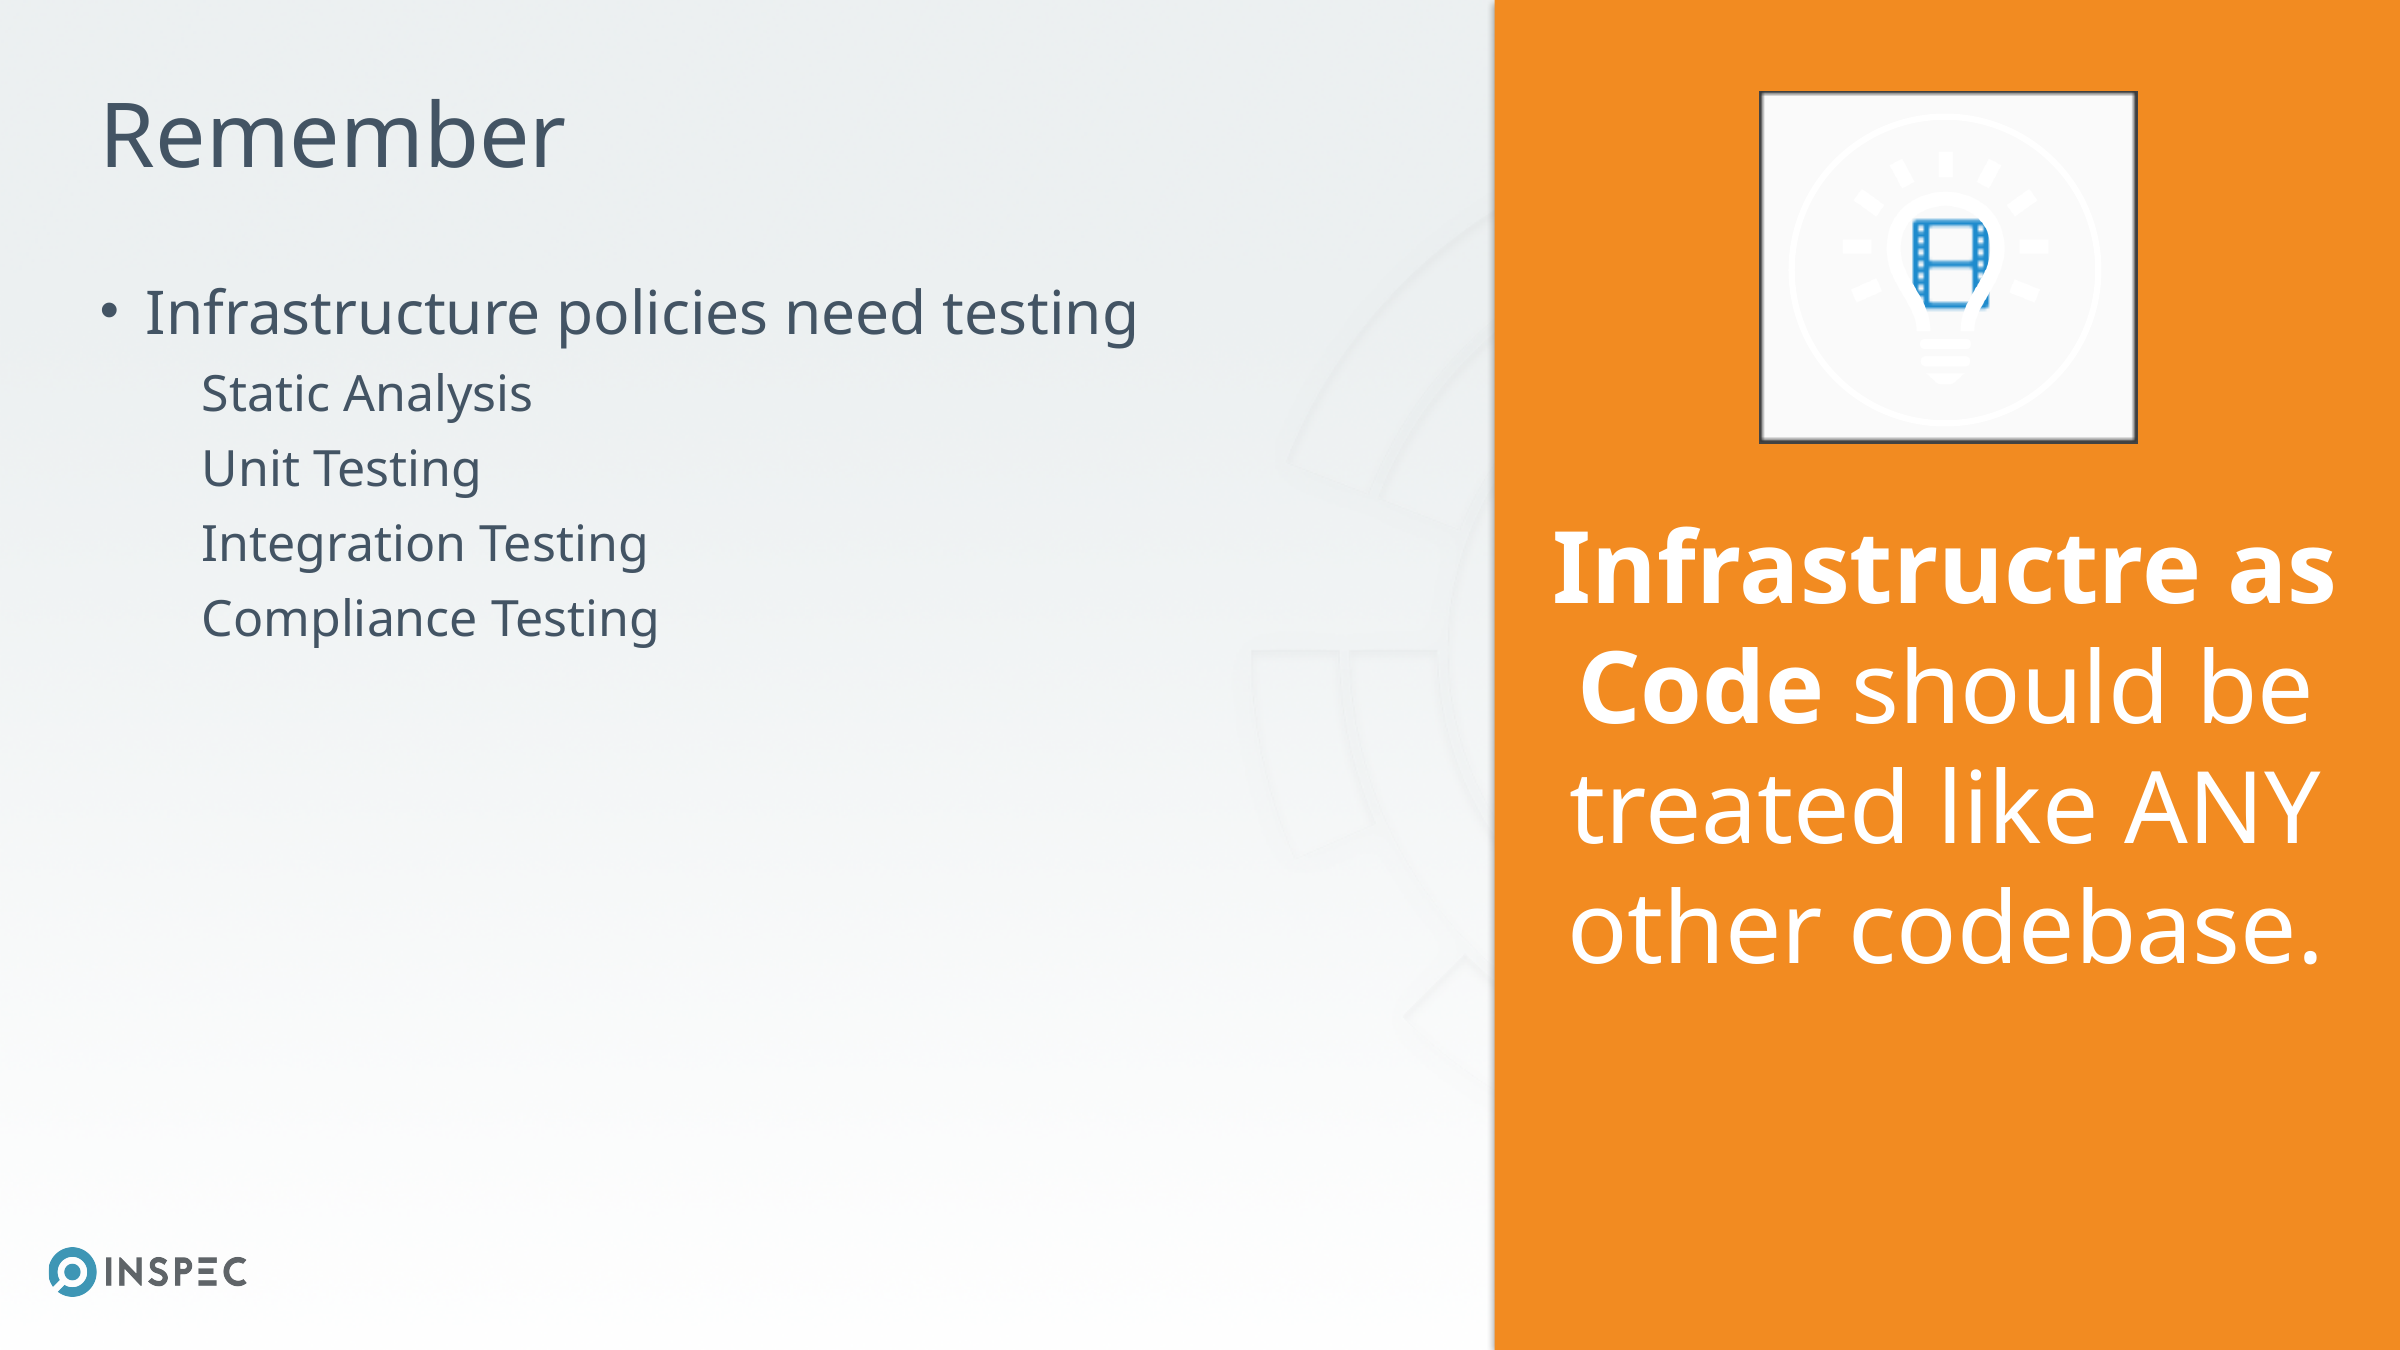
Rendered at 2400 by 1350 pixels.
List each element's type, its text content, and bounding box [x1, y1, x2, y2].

list Infrastructre as Code should be treated like ANY other codebase. [1529, 503, 2363, 1241]
list Infrastructure policies need testing Static Analysis Unit Testing Integration Testing Compliance Testing [99, 274, 1377, 1064]
picture [0, 0, 1494, 1350]
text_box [1791, 116, 2099, 424]
title Remember [99, 90, 1377, 190]
